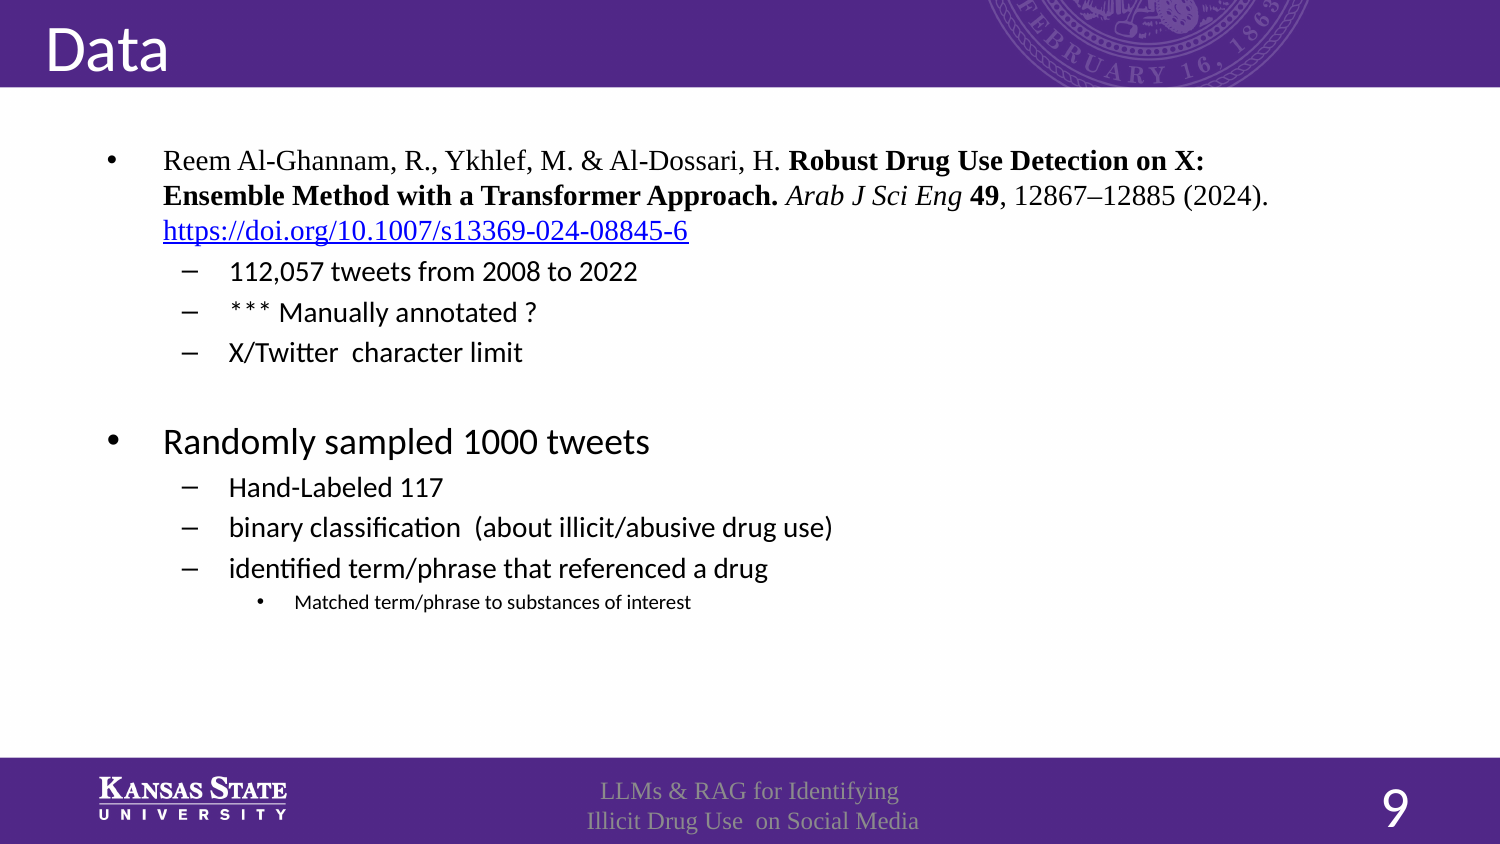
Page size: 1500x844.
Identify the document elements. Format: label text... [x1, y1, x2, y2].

picture [0, 0, 1500, 844]
text_box Reem Al-Ghannam, R., Ykhlef, M. & Al-Dossari, H. Robust Drug Use Detection on X: Ensemble Method with a Transformer Approach. Arab J Sci Eng 49, 12867–12885 (2024). https://doi.org/10.1007/s13369-024-08845-6 112,057 tweets from 2008 to 2022 *** Manually annotated ? X/Twitter character limit Randomly sampled 1000 tweets Hand-Labeled 117 binary classification (about illicit/abusive drug use) identified term/phrase that referenced a drug Matched term/phrase to substances of interest [91, 133, 1333, 763]
title Data [30, 7, 1380, 83]
footer LLMs & RAG for Identifying Illicit Drug Use on Social Media [512, 782, 988, 828]
slide_number 9 [1074, 782, 1425, 828]
